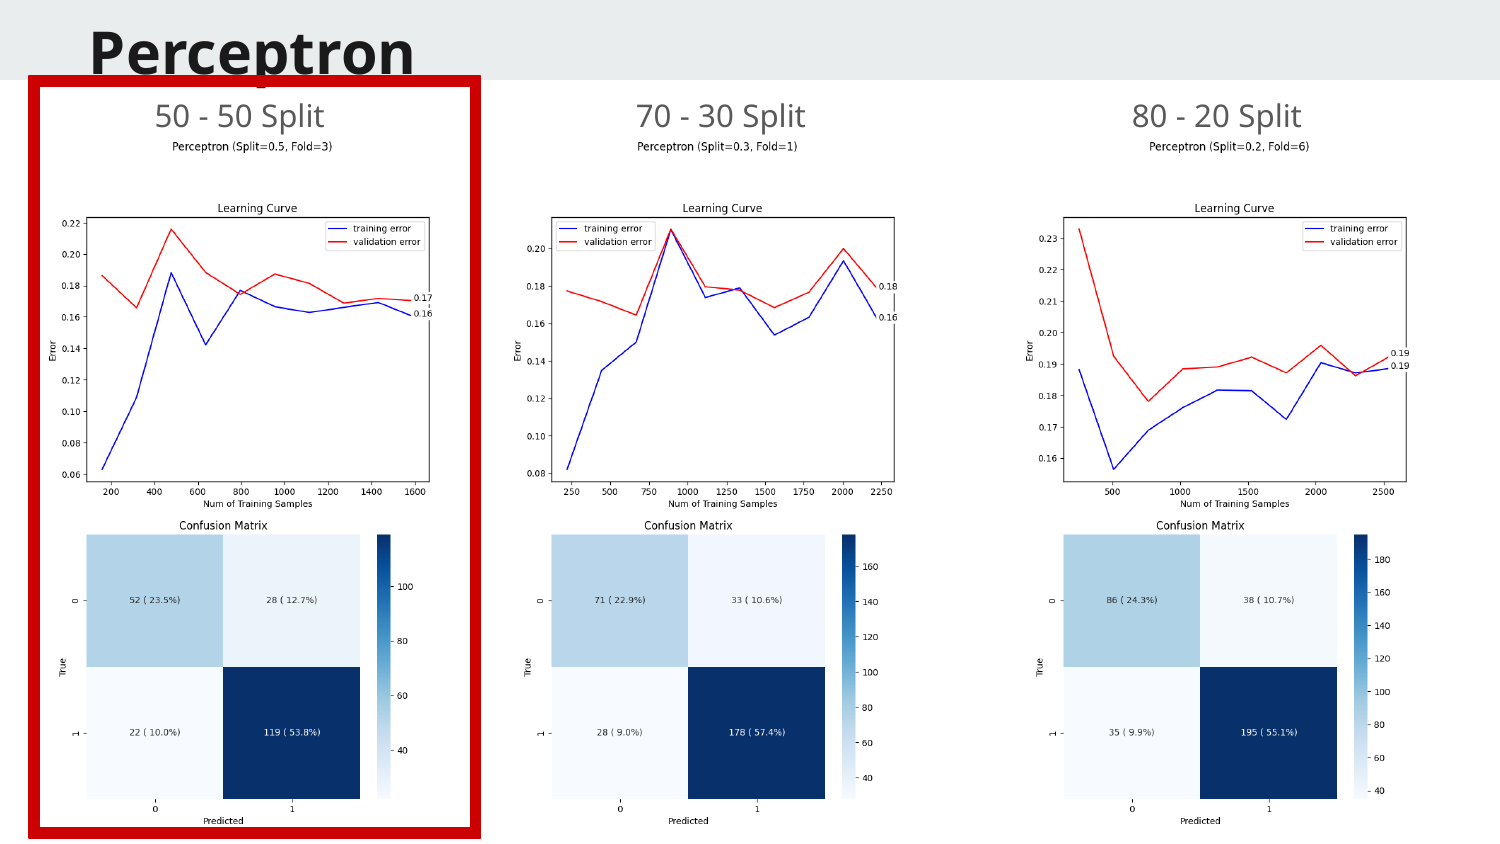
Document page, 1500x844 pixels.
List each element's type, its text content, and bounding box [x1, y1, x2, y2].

list 50 - 50 Split [73, 87, 406, 133]
picture [506, 135, 903, 832]
picture [1019, 135, 1415, 832]
list 70 - 30 Split [555, 76, 887, 133]
text_box [28, 76, 481, 839]
list 80 - 20 Split [1051, 76, 1383, 133]
title Perceptron [73, 0, 1336, 88]
picture [41, 135, 438, 832]
